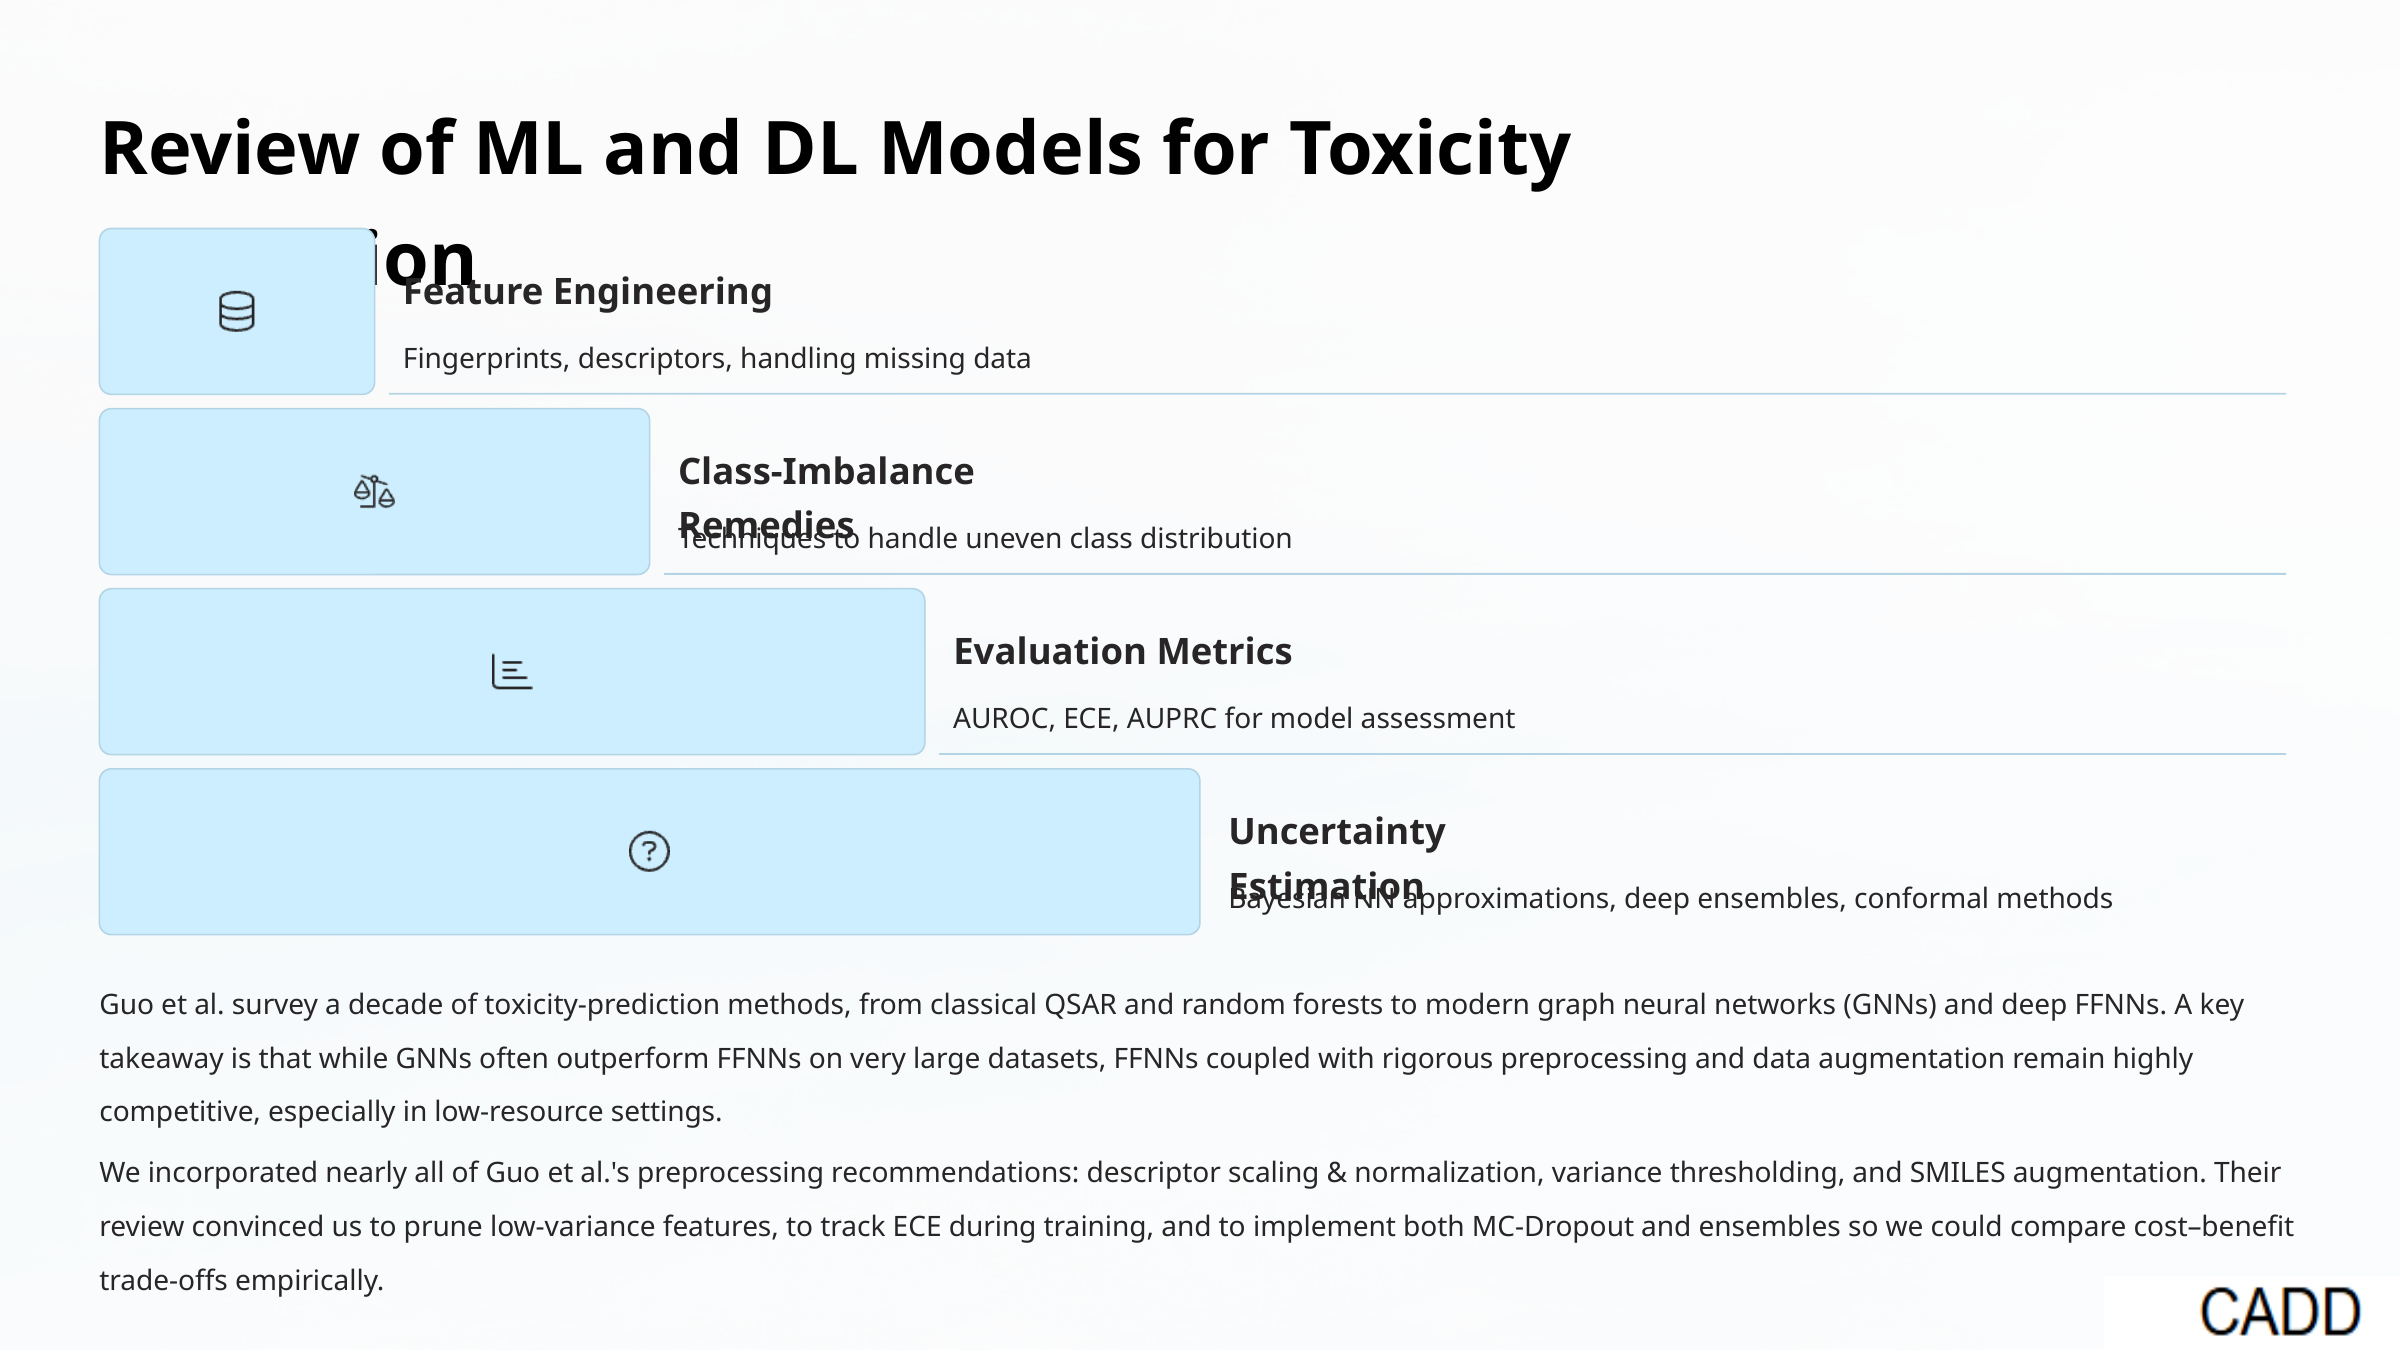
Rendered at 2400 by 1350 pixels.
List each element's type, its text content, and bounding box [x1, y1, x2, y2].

text_box Techniques to handle uneven class distribution [678, 500, 1308, 547]
text_box [99, 408, 650, 575]
text_box Guo et al. survey a decade of toxicity-prediction methods, from classical QSAR and random forests to modern graph neural networks (GNNs) and deep FFNNs. A key takeaway is that while GNNs often outperform FFNNs on very large datasets, FFNNs coupled with rigorous preprocessing and data augmentation remain highly competitive, especially in low-resource settings. [99, 966, 2301, 1104]
picture [2104, 1271, 2400, 1350]
text_box Fingerprints, descriptors, handling missing data [402, 320, 1042, 366]
text_box [99, 588, 925, 755]
picture [629, 826, 670, 877]
text_box AUROC, ECE, AUPRC for model assessment [953, 680, 1543, 727]
text_box Uncertainty Estimation [1228, 797, 1631, 844]
text_box Bayesian NN approximations, deep ensembles, conformal methods [1228, 860, 2128, 907]
text_box We incorporated nearly all of Guo et al.'s preprocessing recommendations: descriptor scaling & normalization, variance thresholding, and SMILES augmentation. Their review convinced us to prune low-variance features, to track ECE during training, and to implement both MC-Dropout and ensembles so we could compare cost–benefit trade-offs empirically. [99, 1135, 2301, 1272]
text_box Evaluation Metrics [953, 617, 1327, 664]
picture [491, 646, 533, 697]
picture [216, 286, 258, 337]
text_box Feature Engineering [402, 256, 776, 304]
text_box [99, 228, 375, 395]
text_box Class-Imbalance Remedies [678, 437, 1138, 484]
picture [354, 466, 395, 517]
text_box [99, 768, 1200, 935]
text_box Review of ML and DL Models for Toxicity Prediction [99, 78, 1869, 172]
